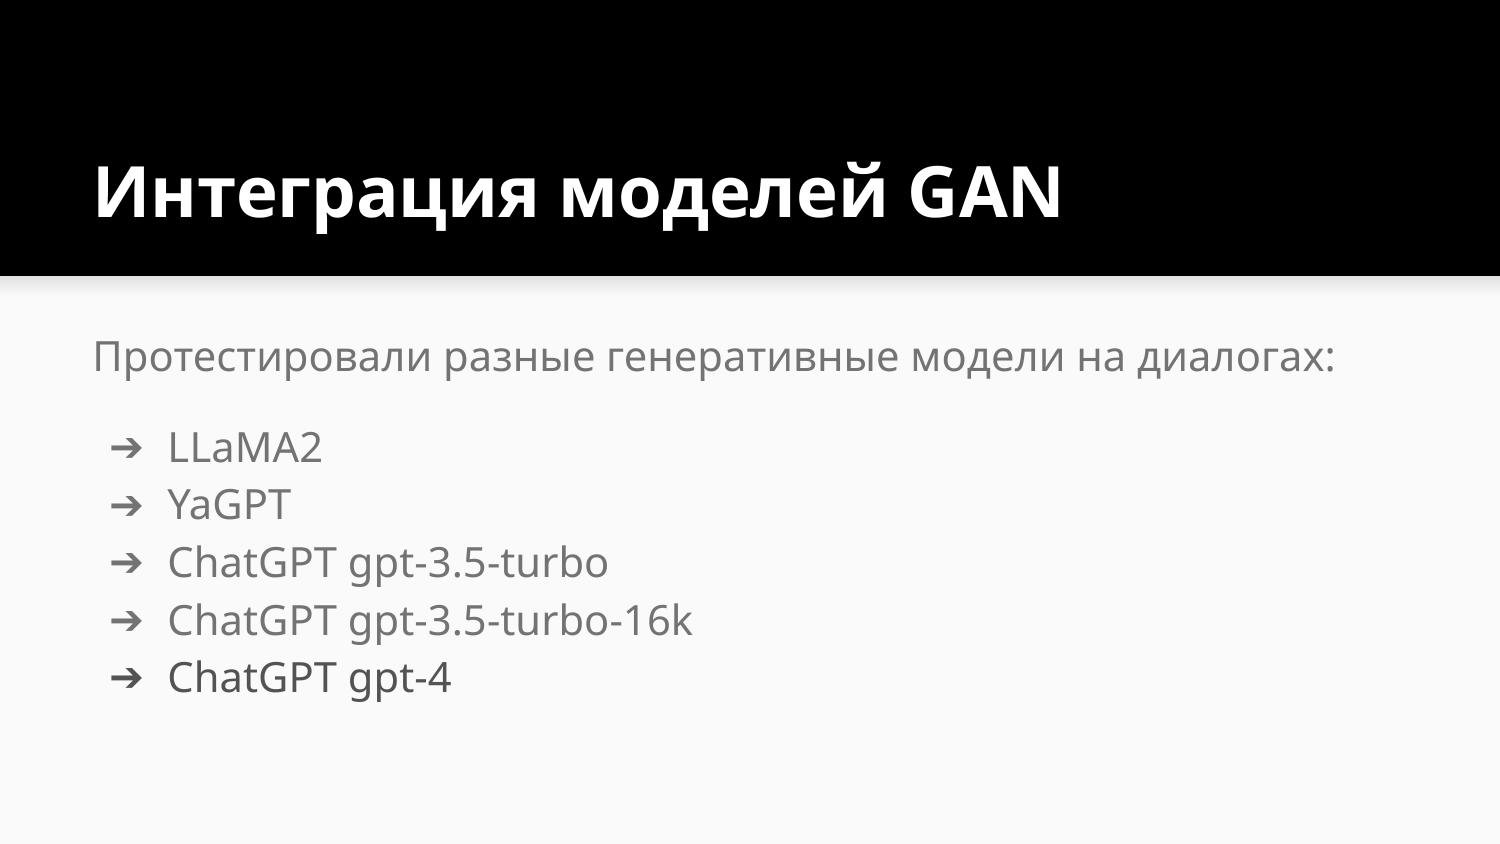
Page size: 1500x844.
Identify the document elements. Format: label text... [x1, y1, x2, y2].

title Интеграция моделей GAN [77, 121, 1427, 248]
list Протестировали разные генеративные модели на диалогах: LLaMA2 YaGPT ChatGPT gpt-3.5-turbo ChatGPT gpt-3.5-turbo-16k ChatGPT gpt-4 [77, 314, 1427, 760]
